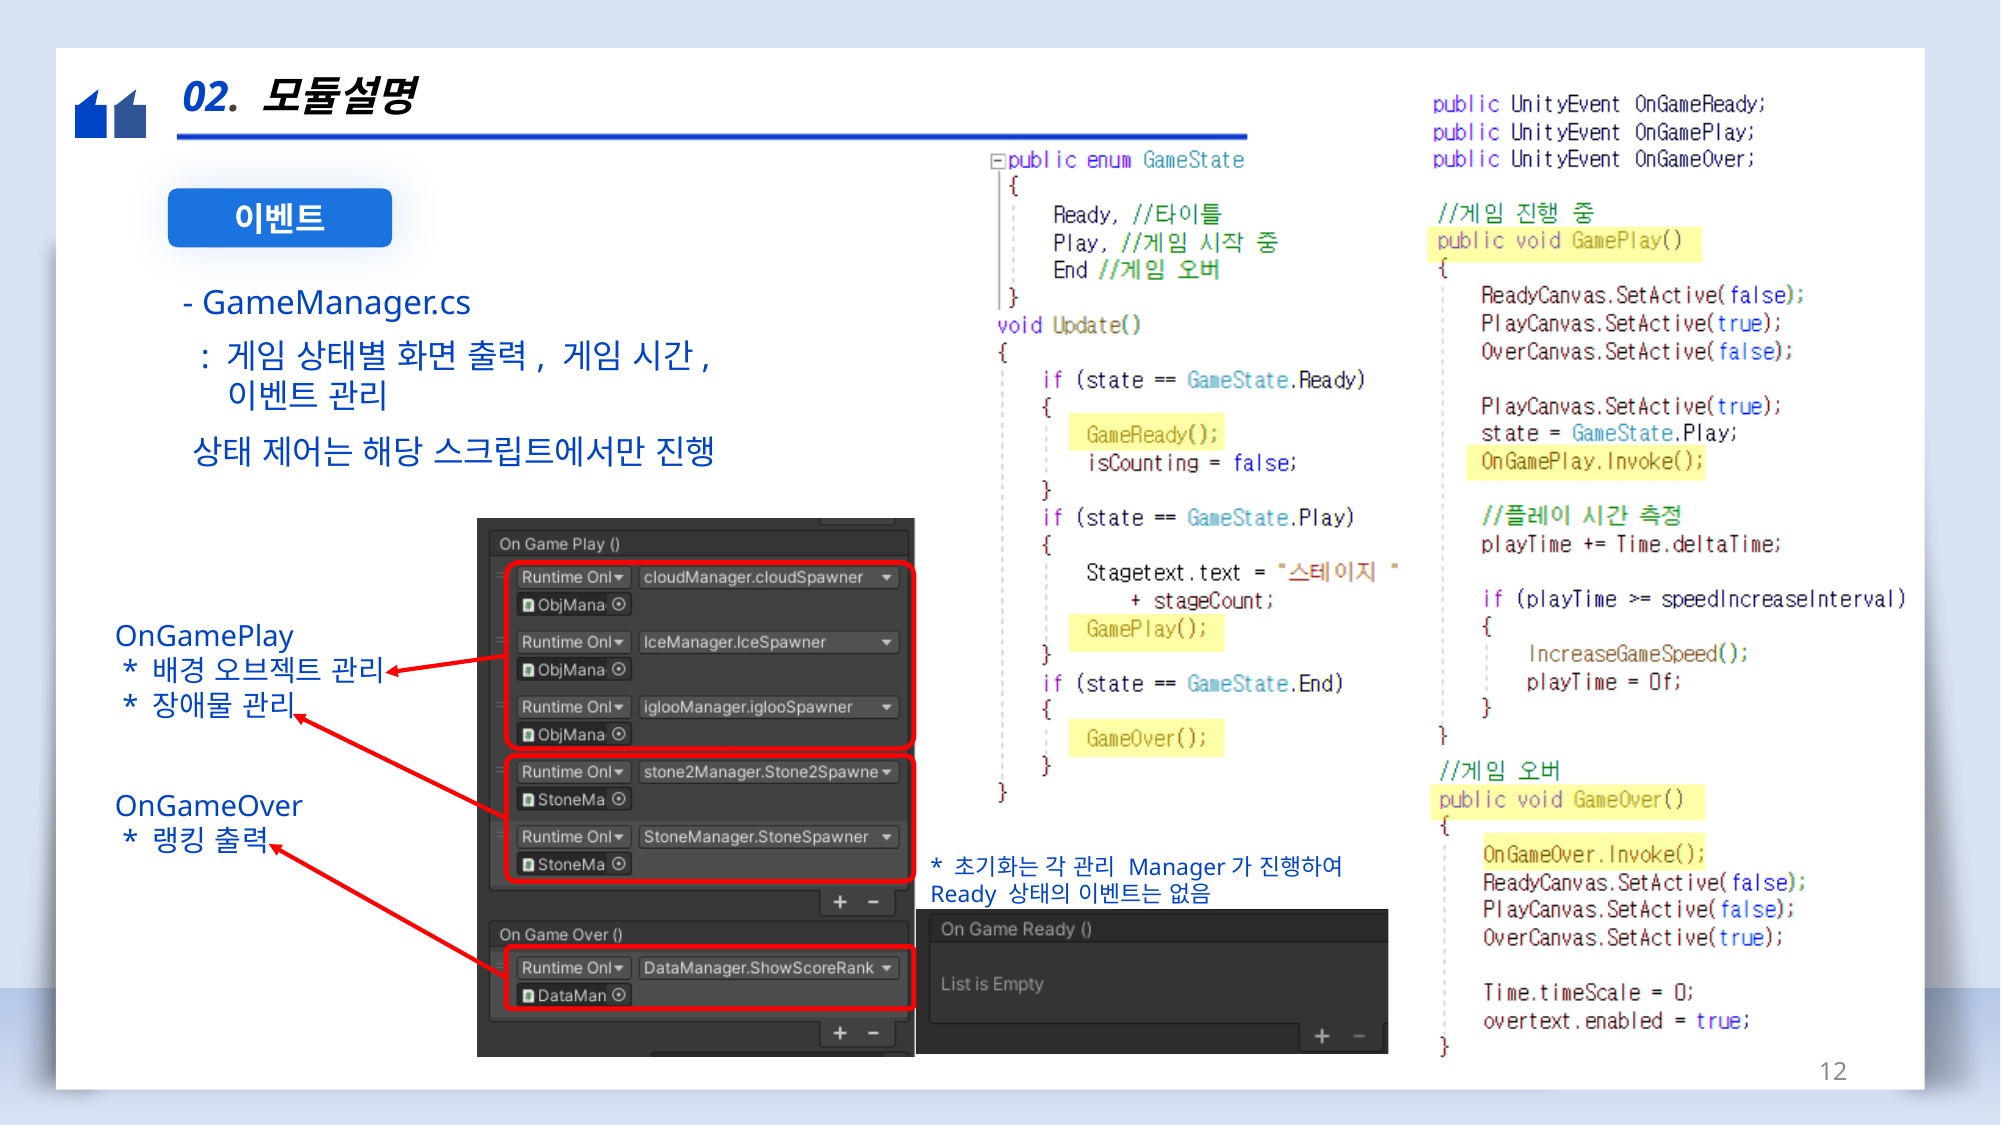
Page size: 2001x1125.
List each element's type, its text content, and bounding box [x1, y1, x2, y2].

text_box - GameManager.cs [167, 273, 701, 329]
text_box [1422, 84, 1923, 1073]
text_box 상태 제어는 해당 스크립트에서만 진행 [177, 423, 746, 518]
text_box 02. 모듈설명 [167, 62, 545, 128]
text_box 이벤트 [166, 187, 394, 249]
slide_number 12 [1412, 1057, 1863, 1103]
text_box : 게임 상태별 화면 출력, 게임 시간, 이벤트 관리 [177, 327, 746, 423]
picture [176, 104, 1423, 518]
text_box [100, 518, 1484, 1057]
